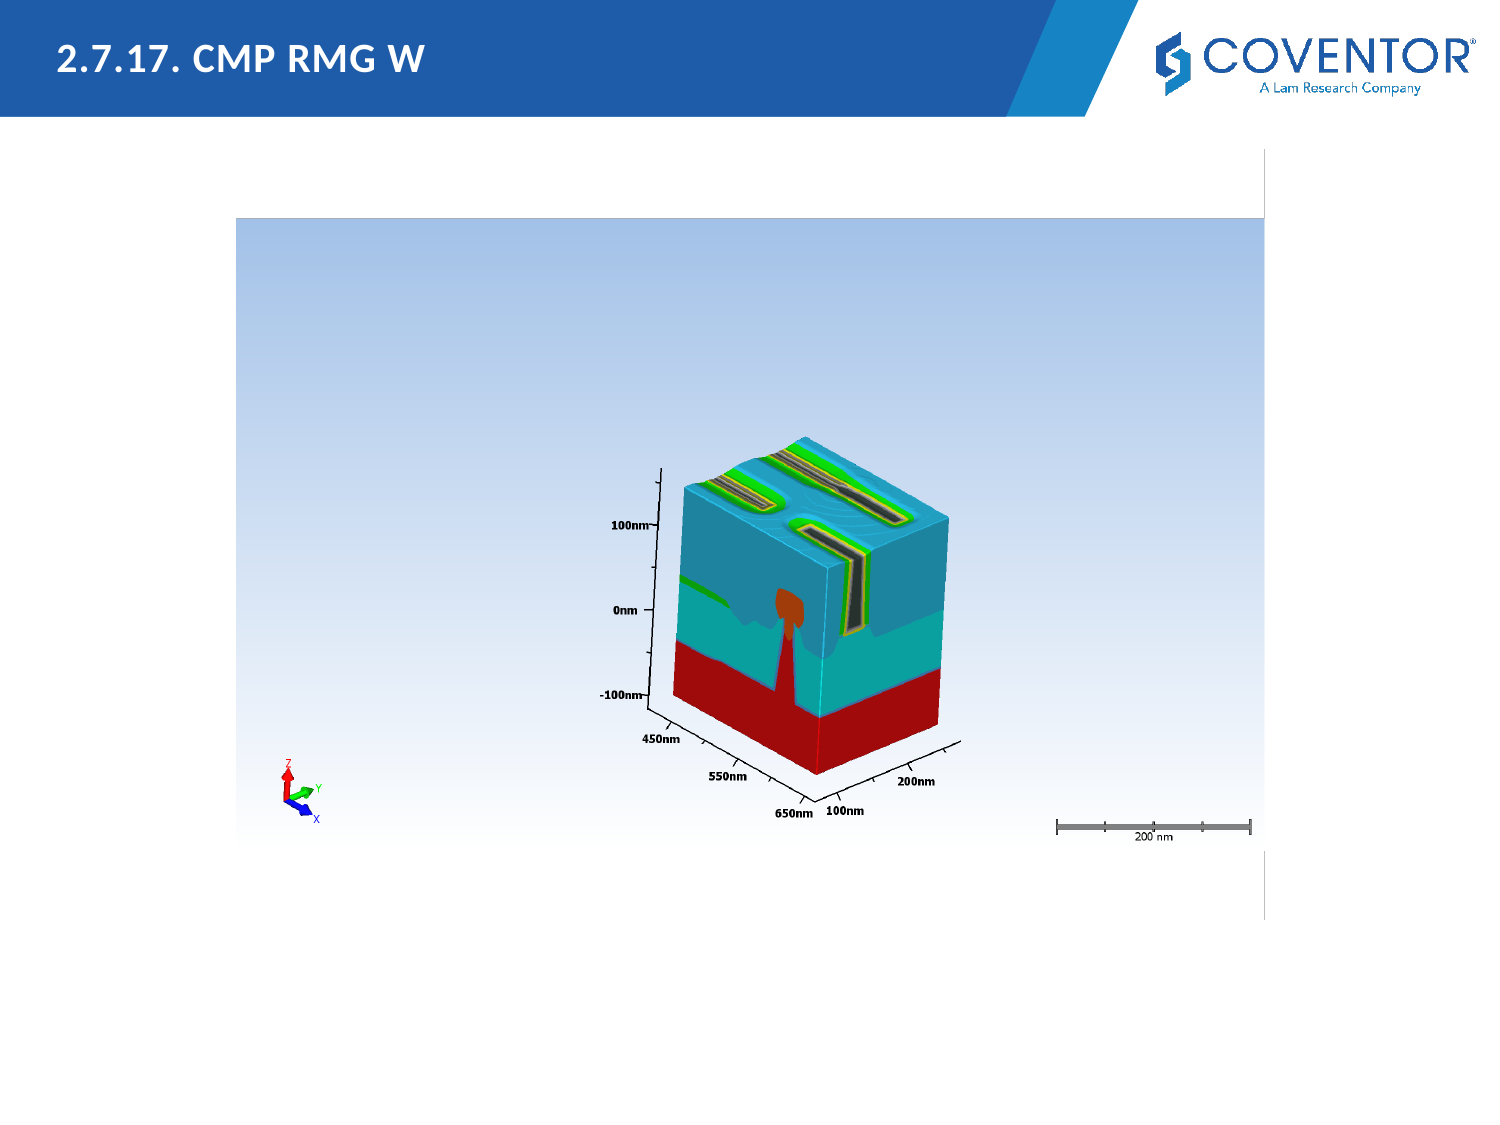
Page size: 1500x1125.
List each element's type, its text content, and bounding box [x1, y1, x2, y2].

title 2.7.17. CMP RMG W [41, 9, 951, 102]
picture [41, 148, 1459, 921]
picture [1144, 25, 1486, 103]
